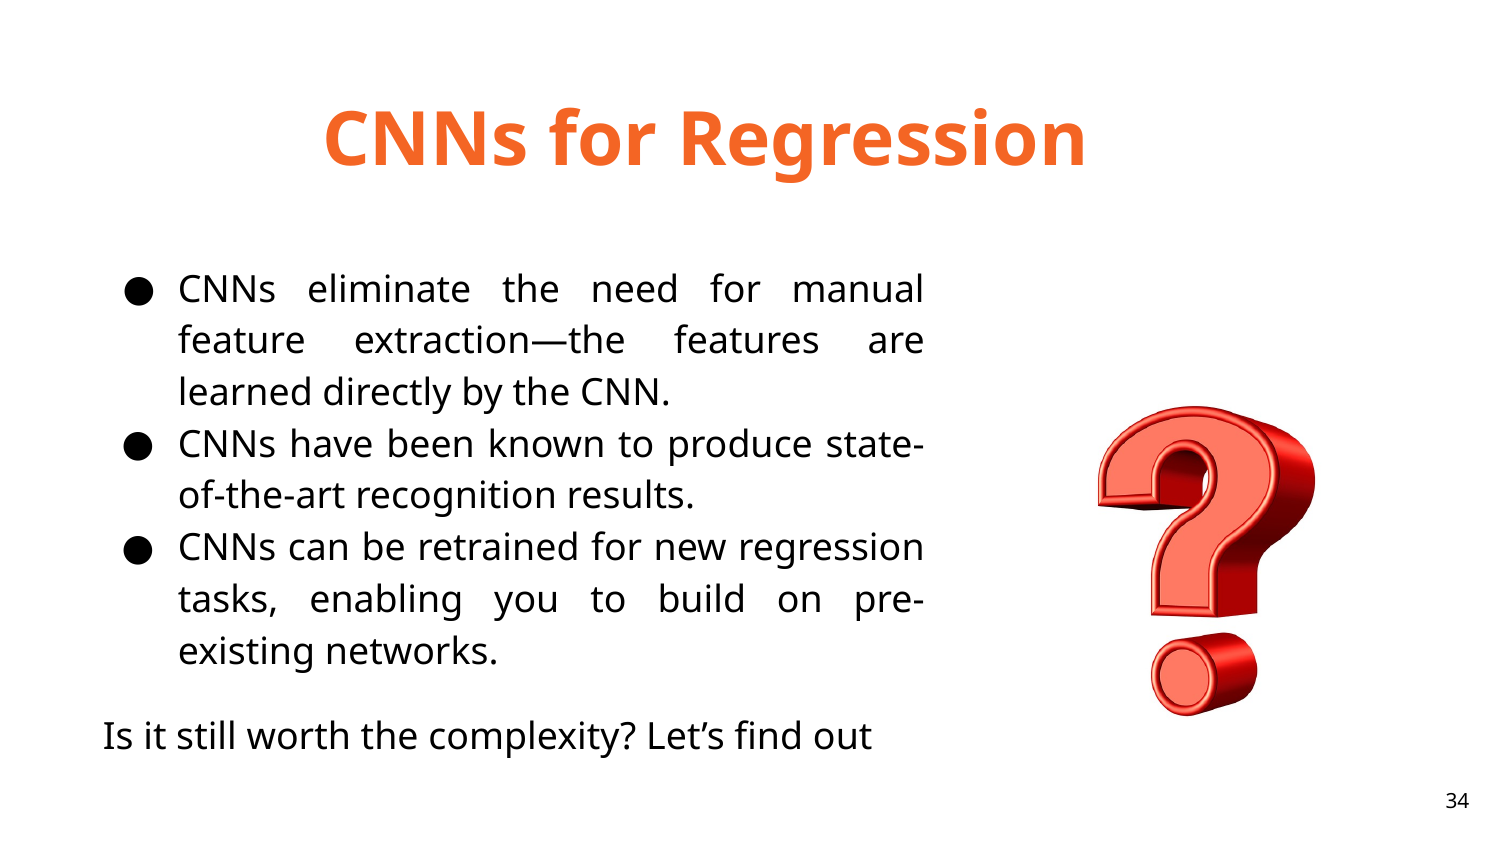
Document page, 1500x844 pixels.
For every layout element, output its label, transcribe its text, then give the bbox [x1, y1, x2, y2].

title CNNs eliminate the need for manual feature extraction—the features are learned directly by the CNN. CNNs have been known to produce state-of-the-art recognition results. CNNs can be retrained for new regression tasks, enabling you to build on pre-existing networks. Is it still worth the complexity? Let’s find out [87, 242, 941, 746]
slide_number ‹#› [1394, 769, 1484, 834]
title CNNs for Regression [87, 75, 1324, 243]
picture [1011, 311, 1398, 738]
